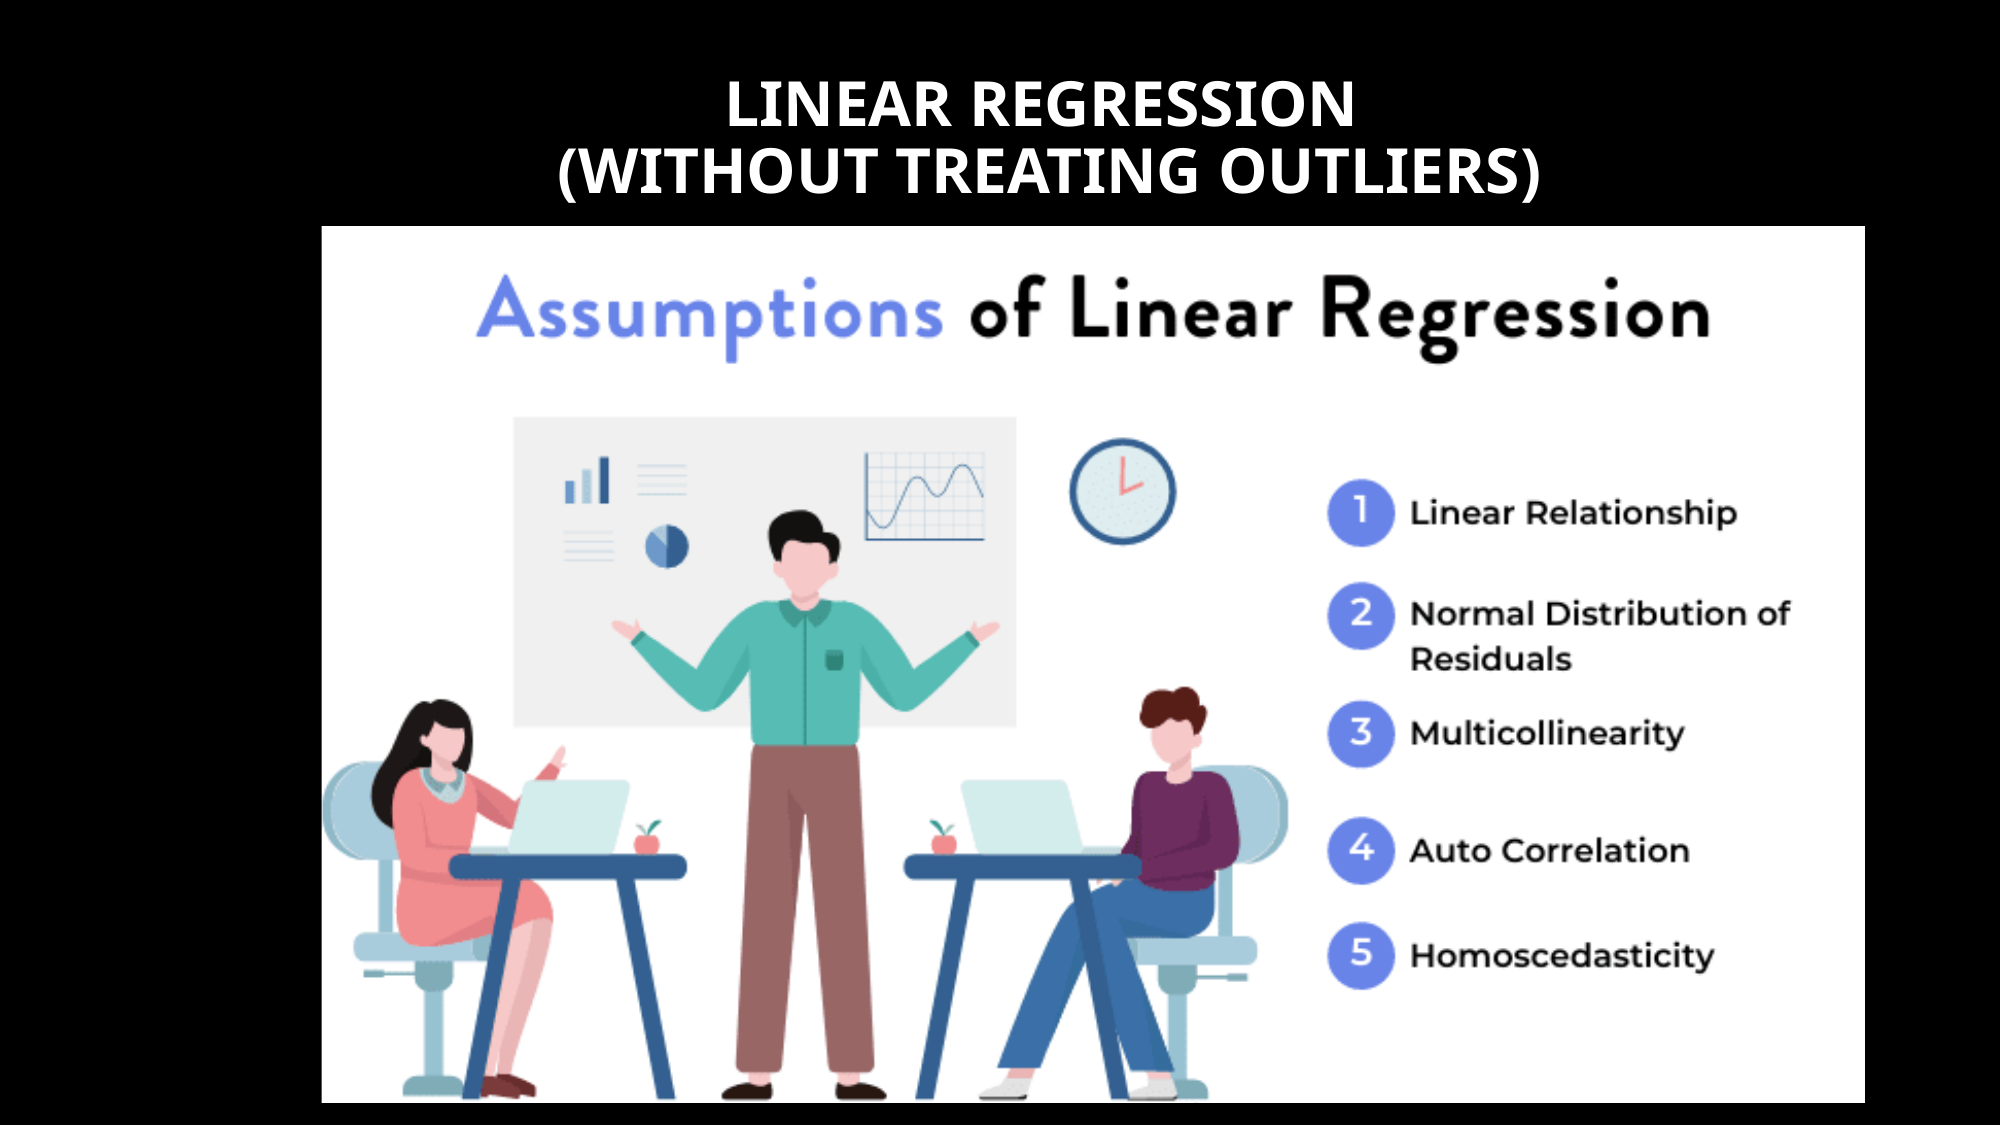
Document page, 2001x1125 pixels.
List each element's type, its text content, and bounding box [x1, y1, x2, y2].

title LINEAR REGRESSION (WITHOUT TREATING OUTLIERS) [186, 64, 1912, 283]
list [321, 226, 1865, 1103]
